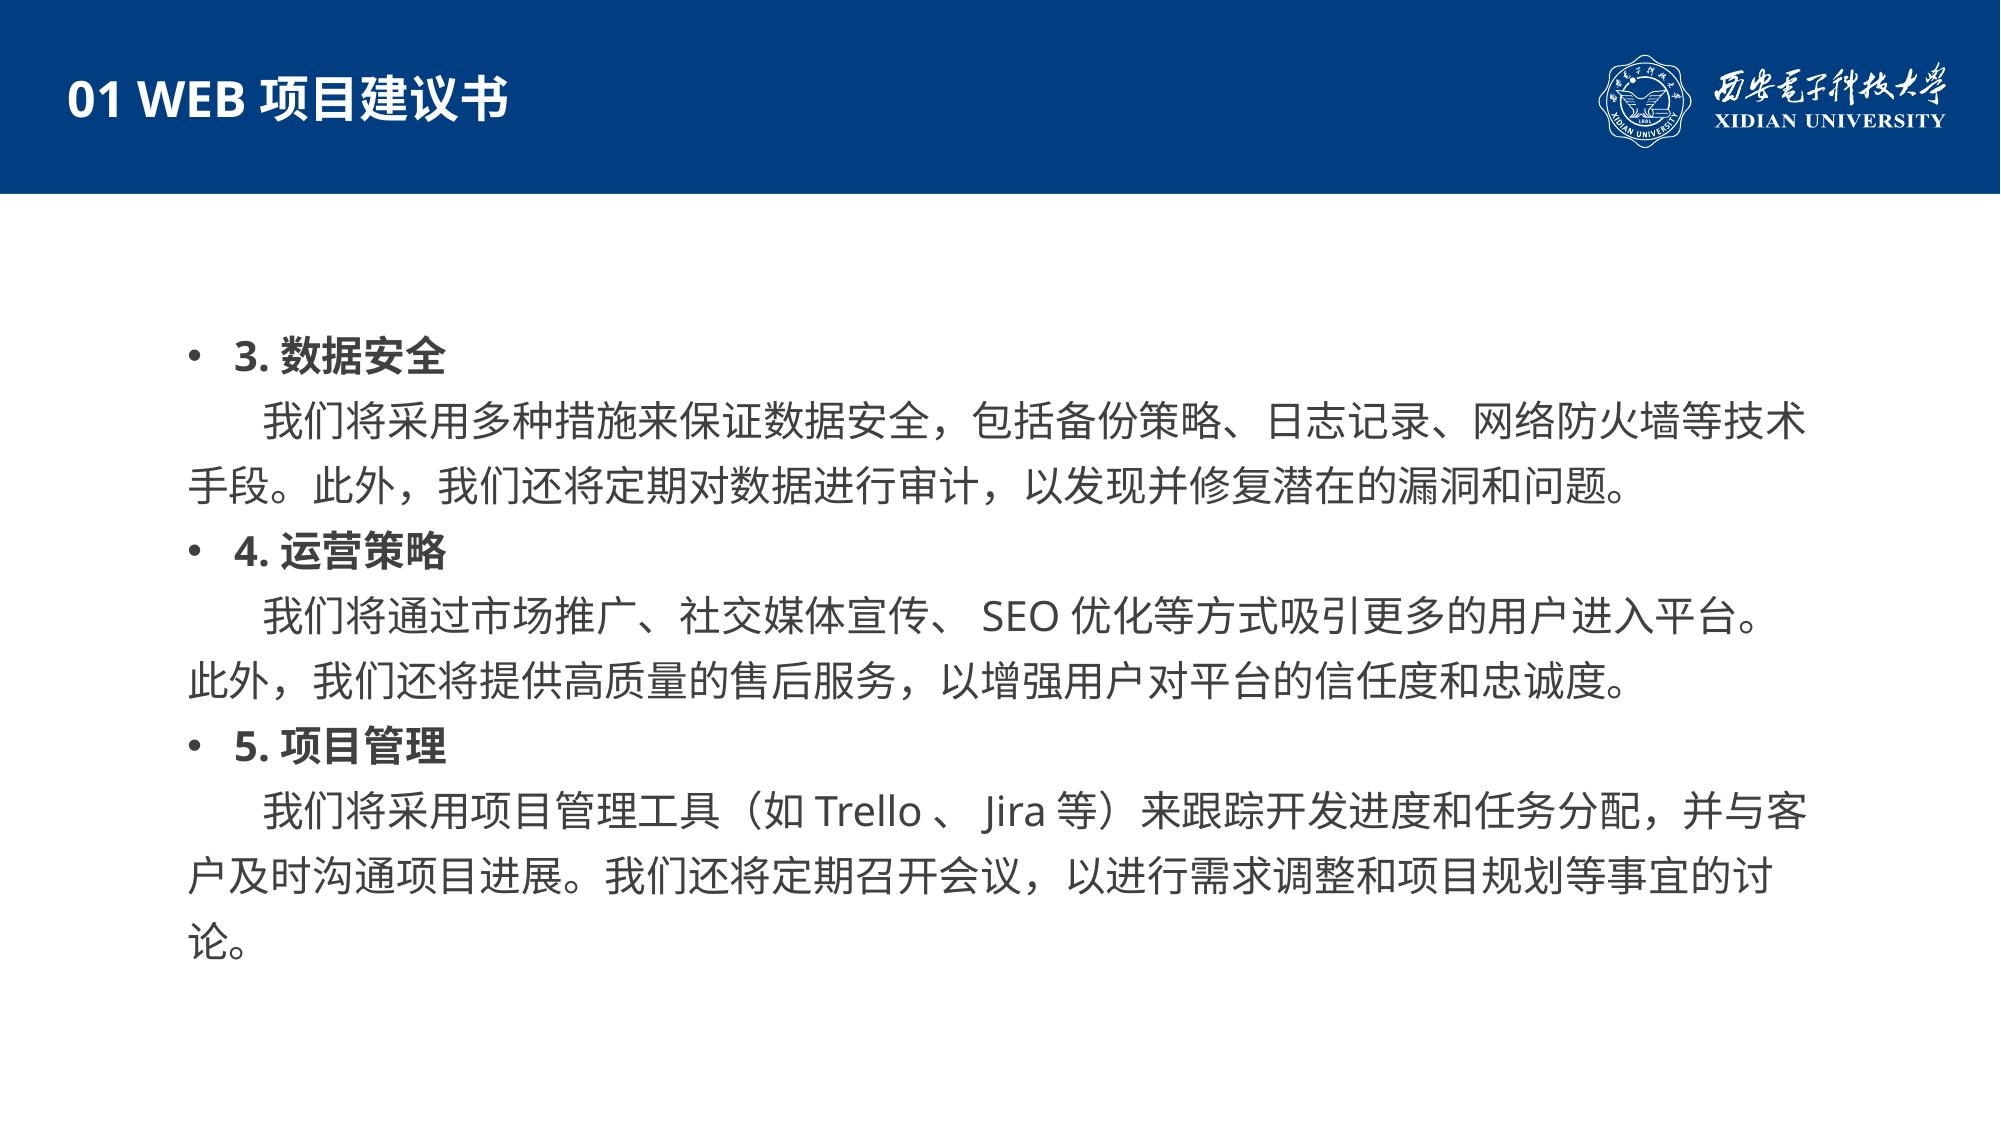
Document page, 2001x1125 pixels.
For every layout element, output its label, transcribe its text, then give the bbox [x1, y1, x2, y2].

text_box 3.数据安全 我们将采用多种措施来保证数据安全，包括备份策略、日志记录、网络防火墙等技术手段。此外，我们还将定期对数据进行审计，以发现并修复潜在的漏洞和问题。 4.运营策略 我们将通过市场推广、社交媒体宣传、SEO优化等方式吸引更多的用户进入平台。此外，我们还将提供高质量的售后服务，以增强用户对平台的信任度和忠诚度。 5.项目管理 我们将采用项目管理工具（如Trello、Jira等）来跟踪开发进度和任务分配，并与客户及时沟通项目进展。我们还将定期召开会议，以进行需求调整和项目规划等事宜的讨论。 [172, 307, 1828, 973]
picture [1598, 54, 1946, 149]
list 01 WEB项目建议书 [52, 41, 924, 162]
